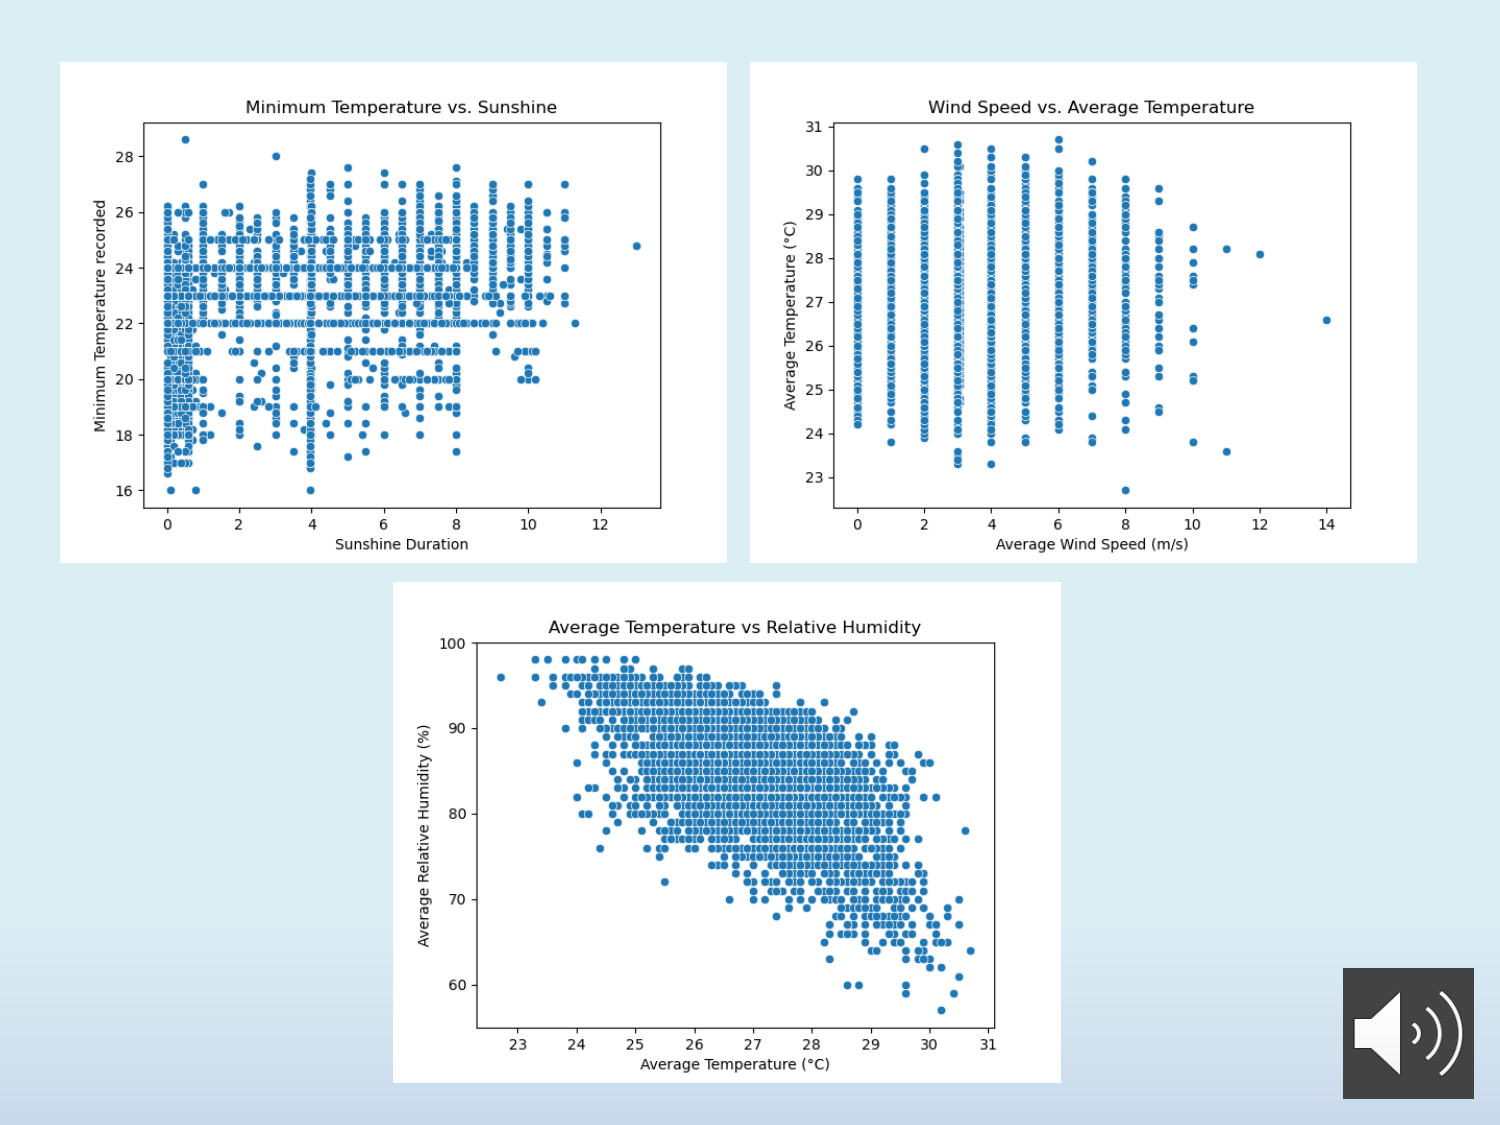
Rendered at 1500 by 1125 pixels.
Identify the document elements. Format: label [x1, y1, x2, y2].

picture [749, 62, 1417, 563]
picture [59, 62, 727, 563]
picture [1341, 966, 1476, 1101]
picture [393, 582, 1061, 1084]
